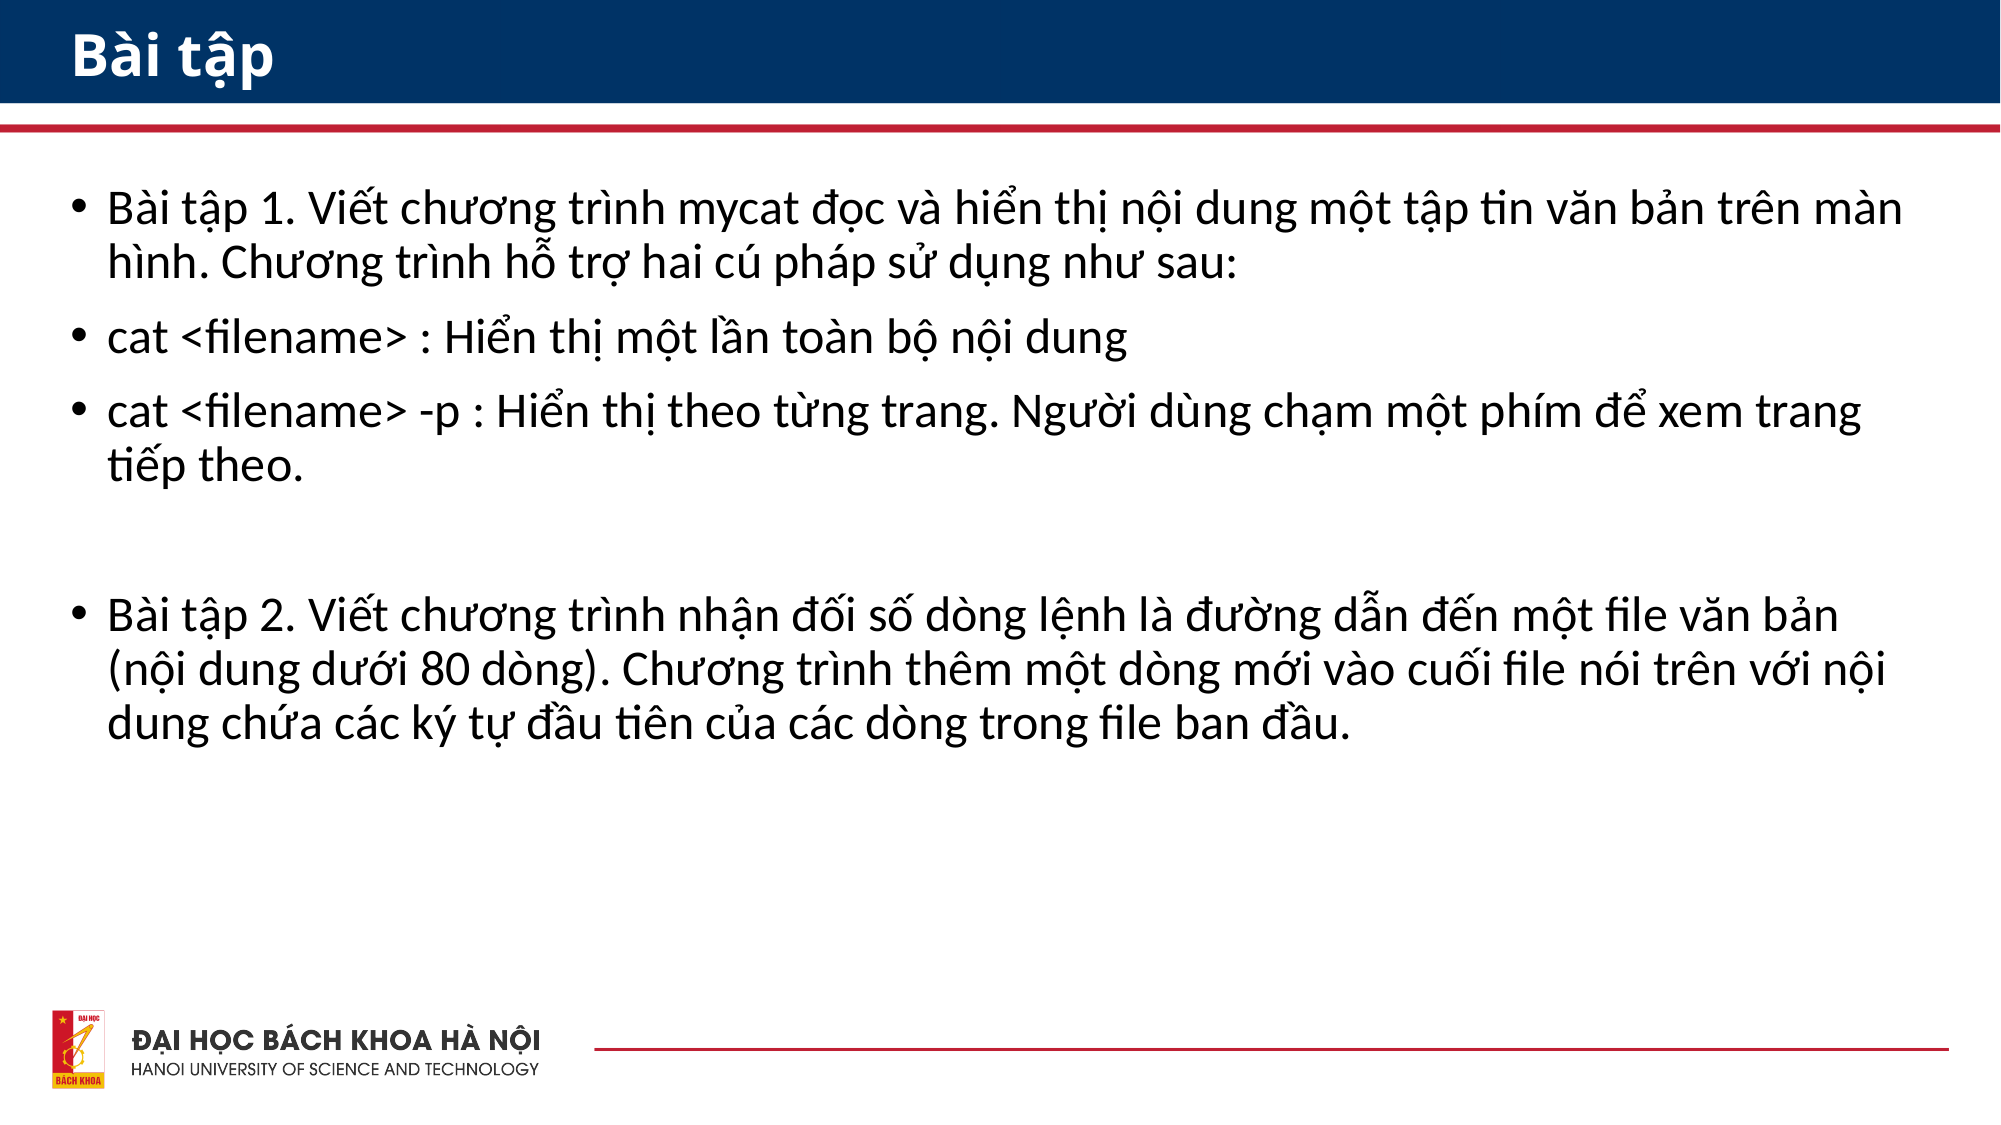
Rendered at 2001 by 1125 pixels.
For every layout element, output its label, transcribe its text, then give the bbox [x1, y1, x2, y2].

title Bài tập [55, 18, 1945, 90]
list Bài tập 1. Viết chương trình mycat đọc và hiển thị nội dung một tập tin văn bản trên màn hình. Chương trình hỗ trợ hai cú pháp sử dụng như sau: cat <filename> : Hiển thị một lần toàn bộ nội dung cat <filename> -p : Hiển thị theo từng trang. Người dùng chạm một phím để xem trang tiếp theo. Bài tập 2. Viết chương trình nhận đối số dòng lệnh là đường dẫn đến một file văn bản (nội dung dưới 80 dòng). Chương trình thêm một dòng mới vào cuối file nói trên với nội dung chứa các ký tự đầu tiên của các dòng trong file ban đầu. [55, 173, 1945, 979]
picture [0, 0, 2001, 1125]
